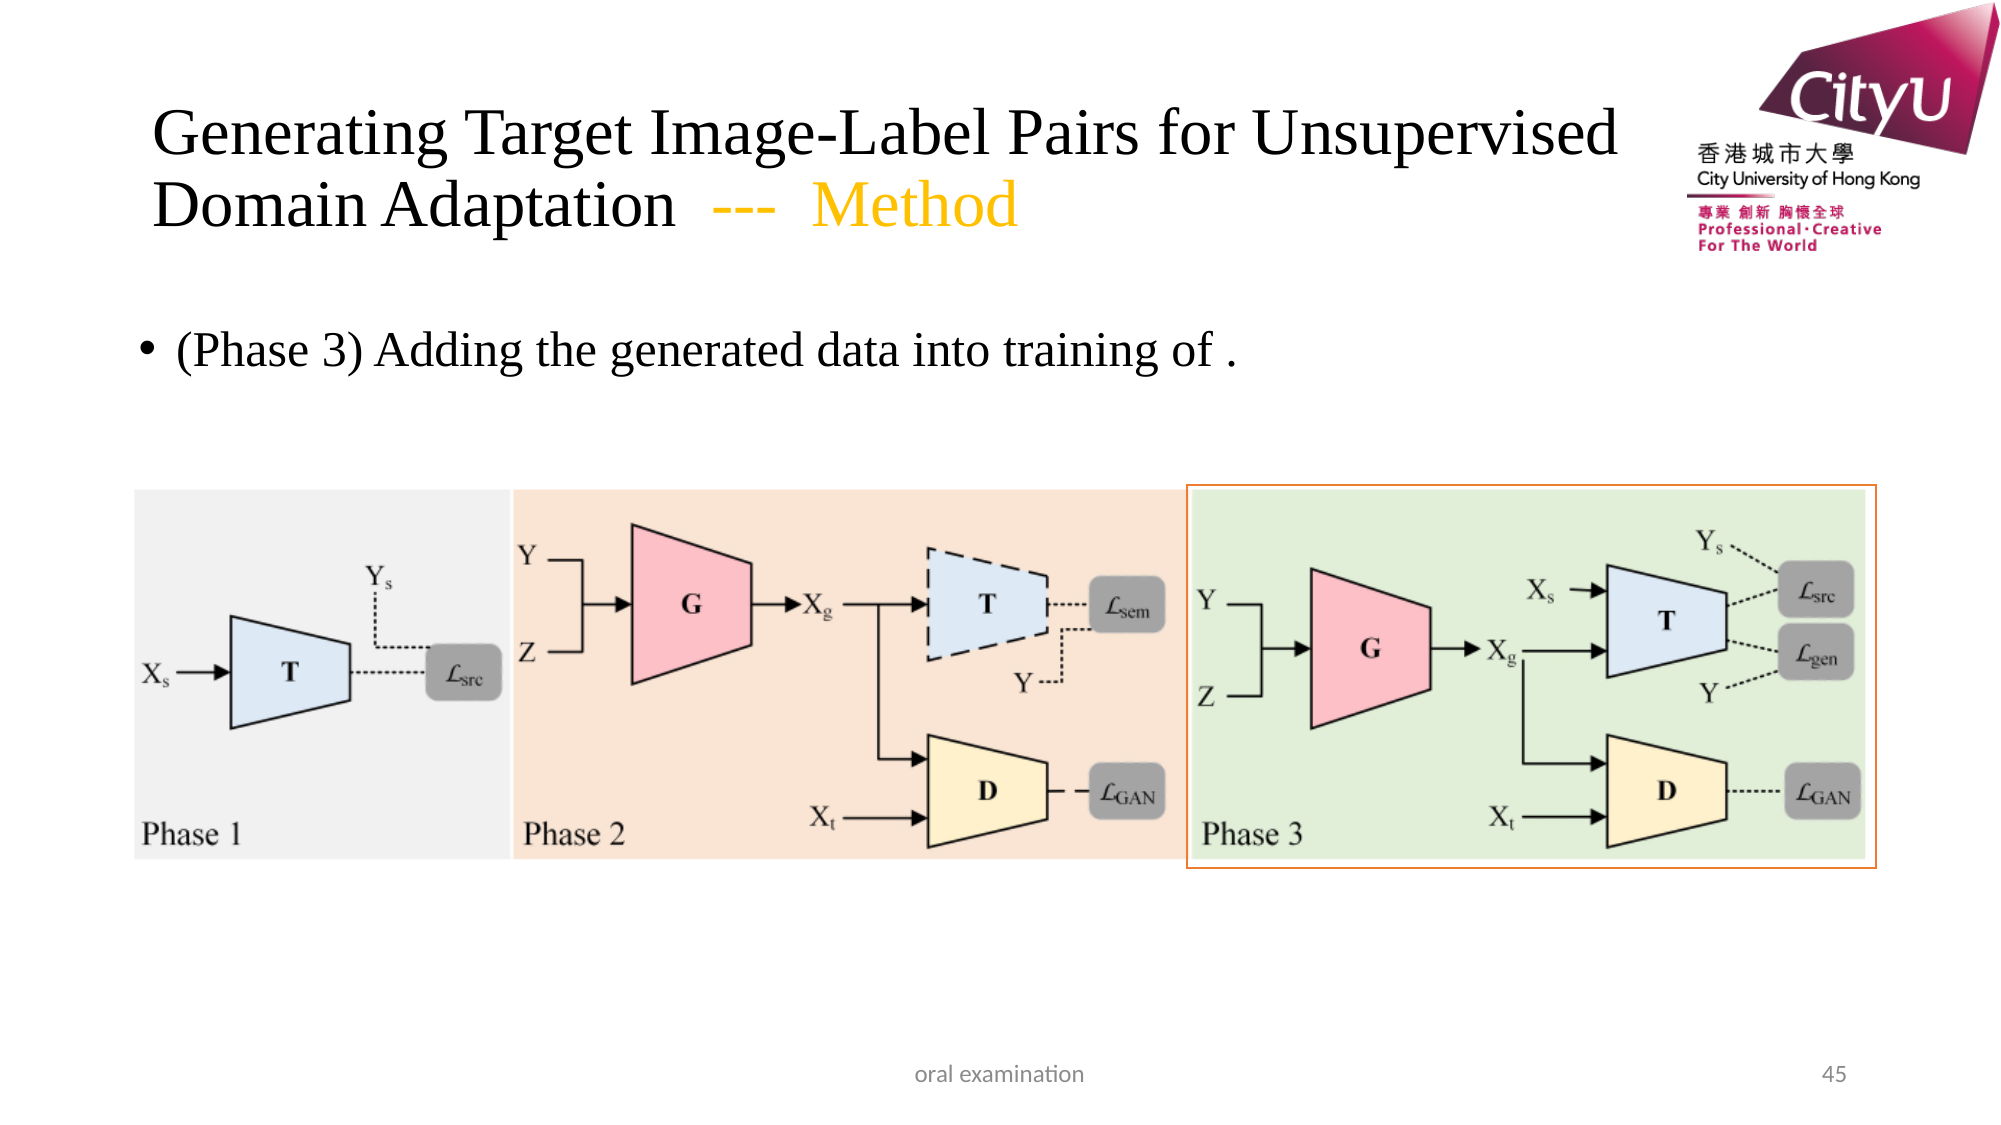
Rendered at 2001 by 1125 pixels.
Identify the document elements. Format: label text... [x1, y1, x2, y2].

slide_number 45 [1412, 1042, 1863, 1103]
picture [123, 484, 1877, 869]
picture [1687, 1, 2000, 252]
title Generating Target Image-Label Pairs for Unsupervised Domain Adaptation --- Method [137, 59, 1863, 278]
footer oral examination [662, 1042, 1338, 1103]
